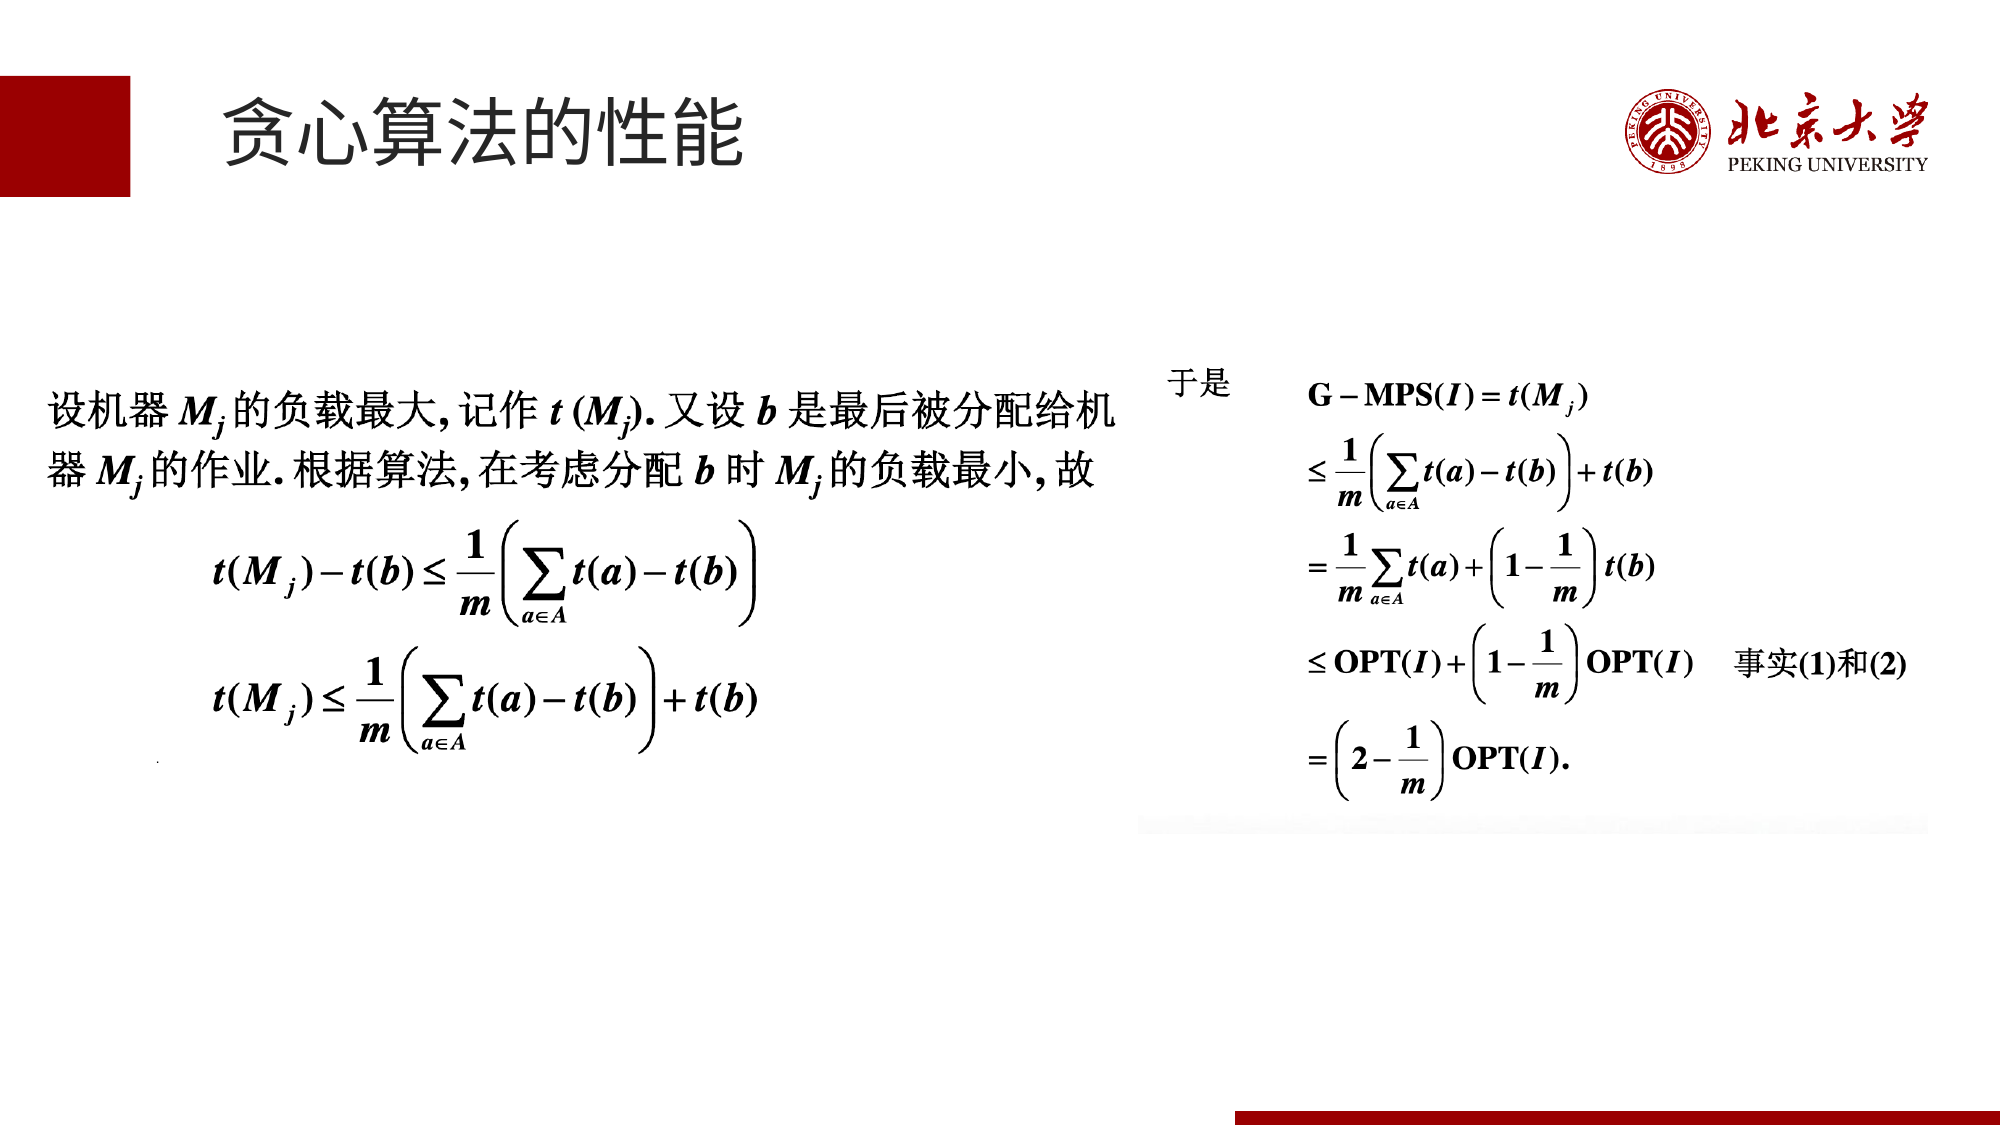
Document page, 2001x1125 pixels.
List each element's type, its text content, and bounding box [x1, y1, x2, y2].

text_box 贪心算法的性能 [205, 78, 841, 184]
text_box [0, 75, 131, 197]
picture [27, 359, 1928, 834]
picture [1625, 89, 1928, 174]
text_box [1235, 1111, 2000, 1125]
